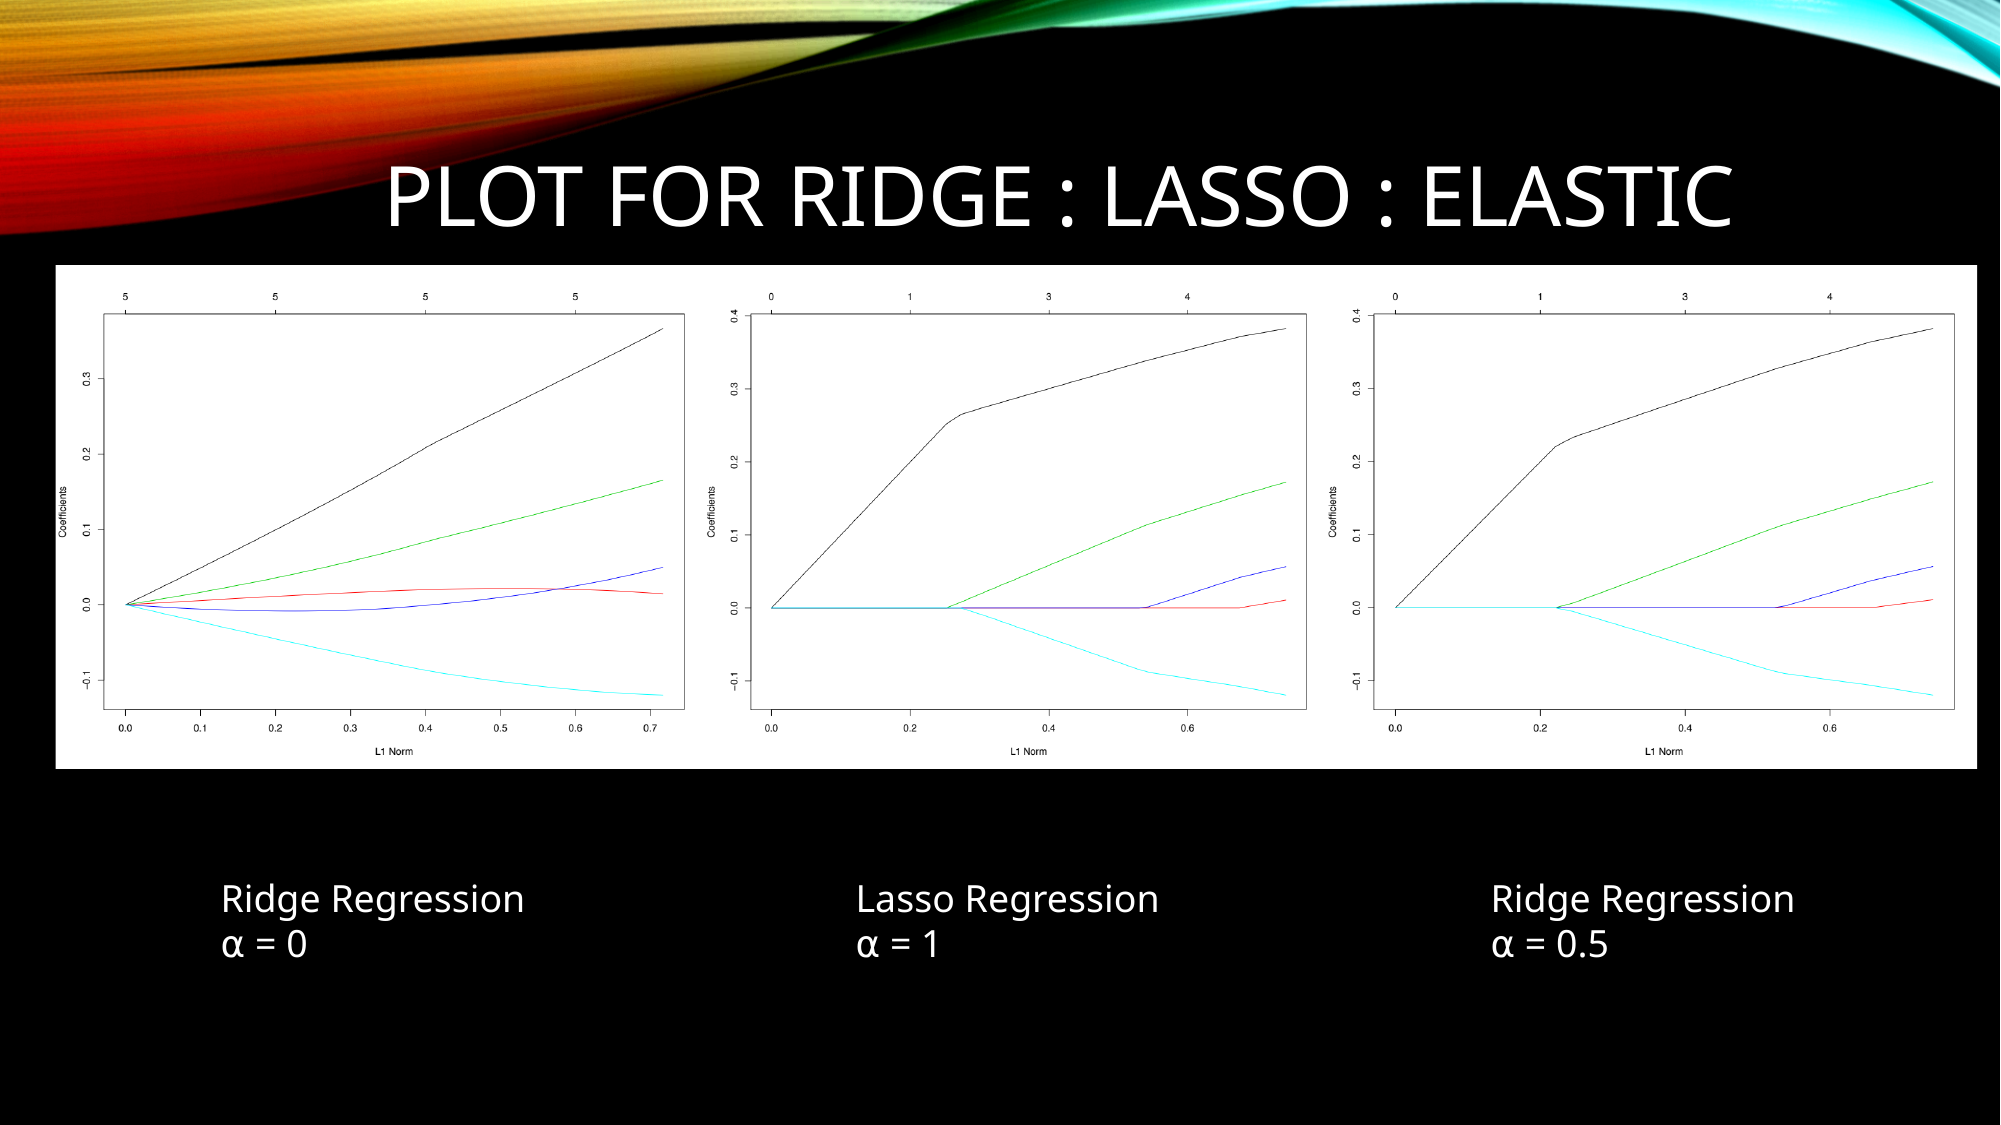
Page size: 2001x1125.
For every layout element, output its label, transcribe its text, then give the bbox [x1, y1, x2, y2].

text_box Ridge Regression ⍺ = 0.5 [1475, 867, 1827, 973]
title Plot for ridge : Lasso : Elastic [340, 133, 1751, 264]
picture [55, 264, 1978, 769]
text_box Ridge Regression ⍺ = 0 [205, 867, 557, 973]
text_box Lasso Regression ⍺ = 1 [840, 867, 1192, 973]
picture [0, 0, 2000, 237]
